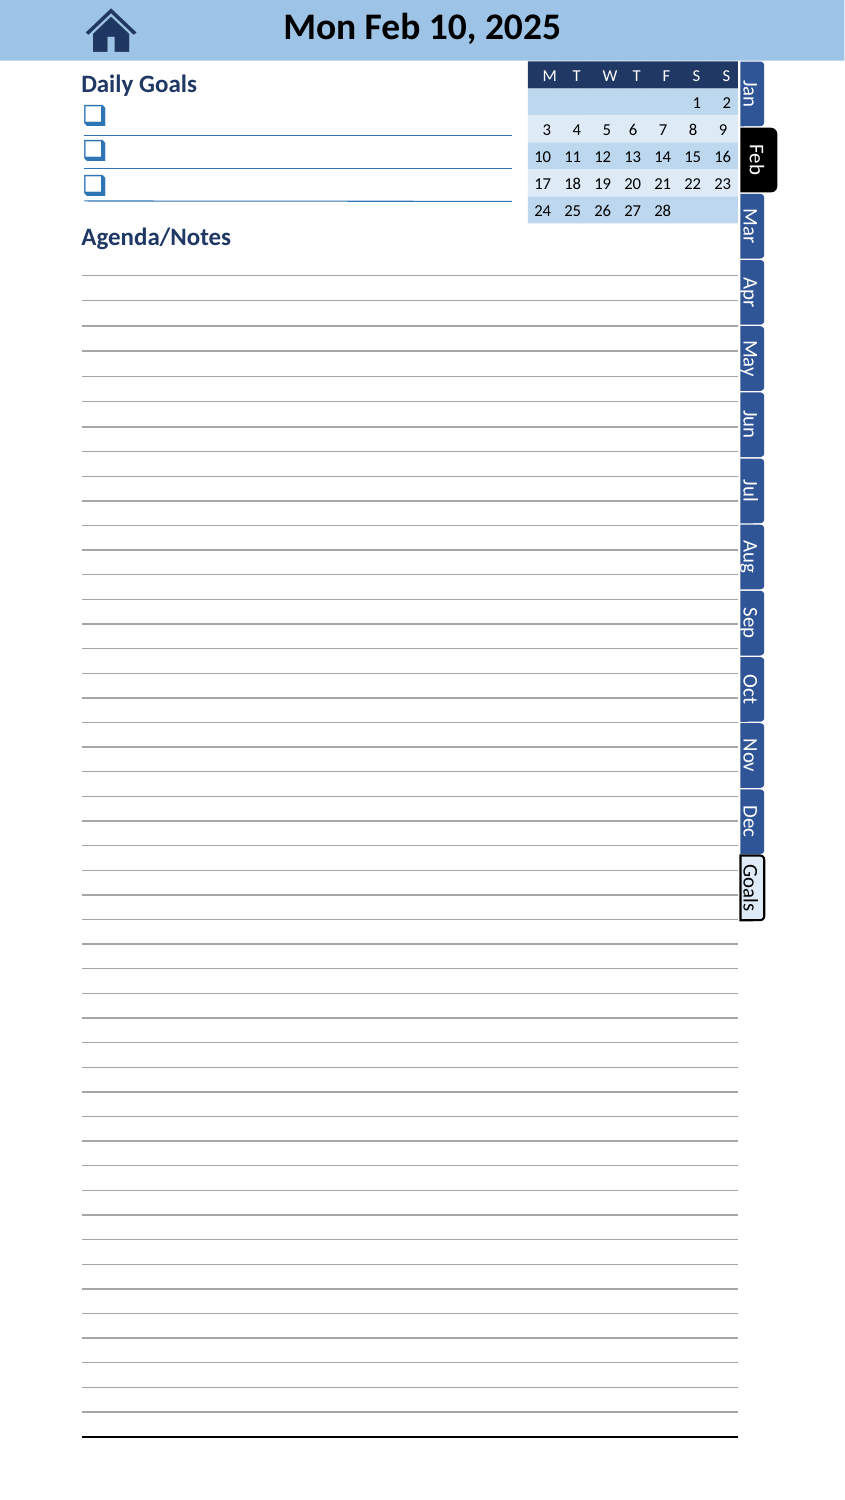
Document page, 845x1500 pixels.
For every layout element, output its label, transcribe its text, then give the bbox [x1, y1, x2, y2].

list Mon Feb 10, 2025 [190, 0, 655, 61]
picture [82, 1, 140, 59]
